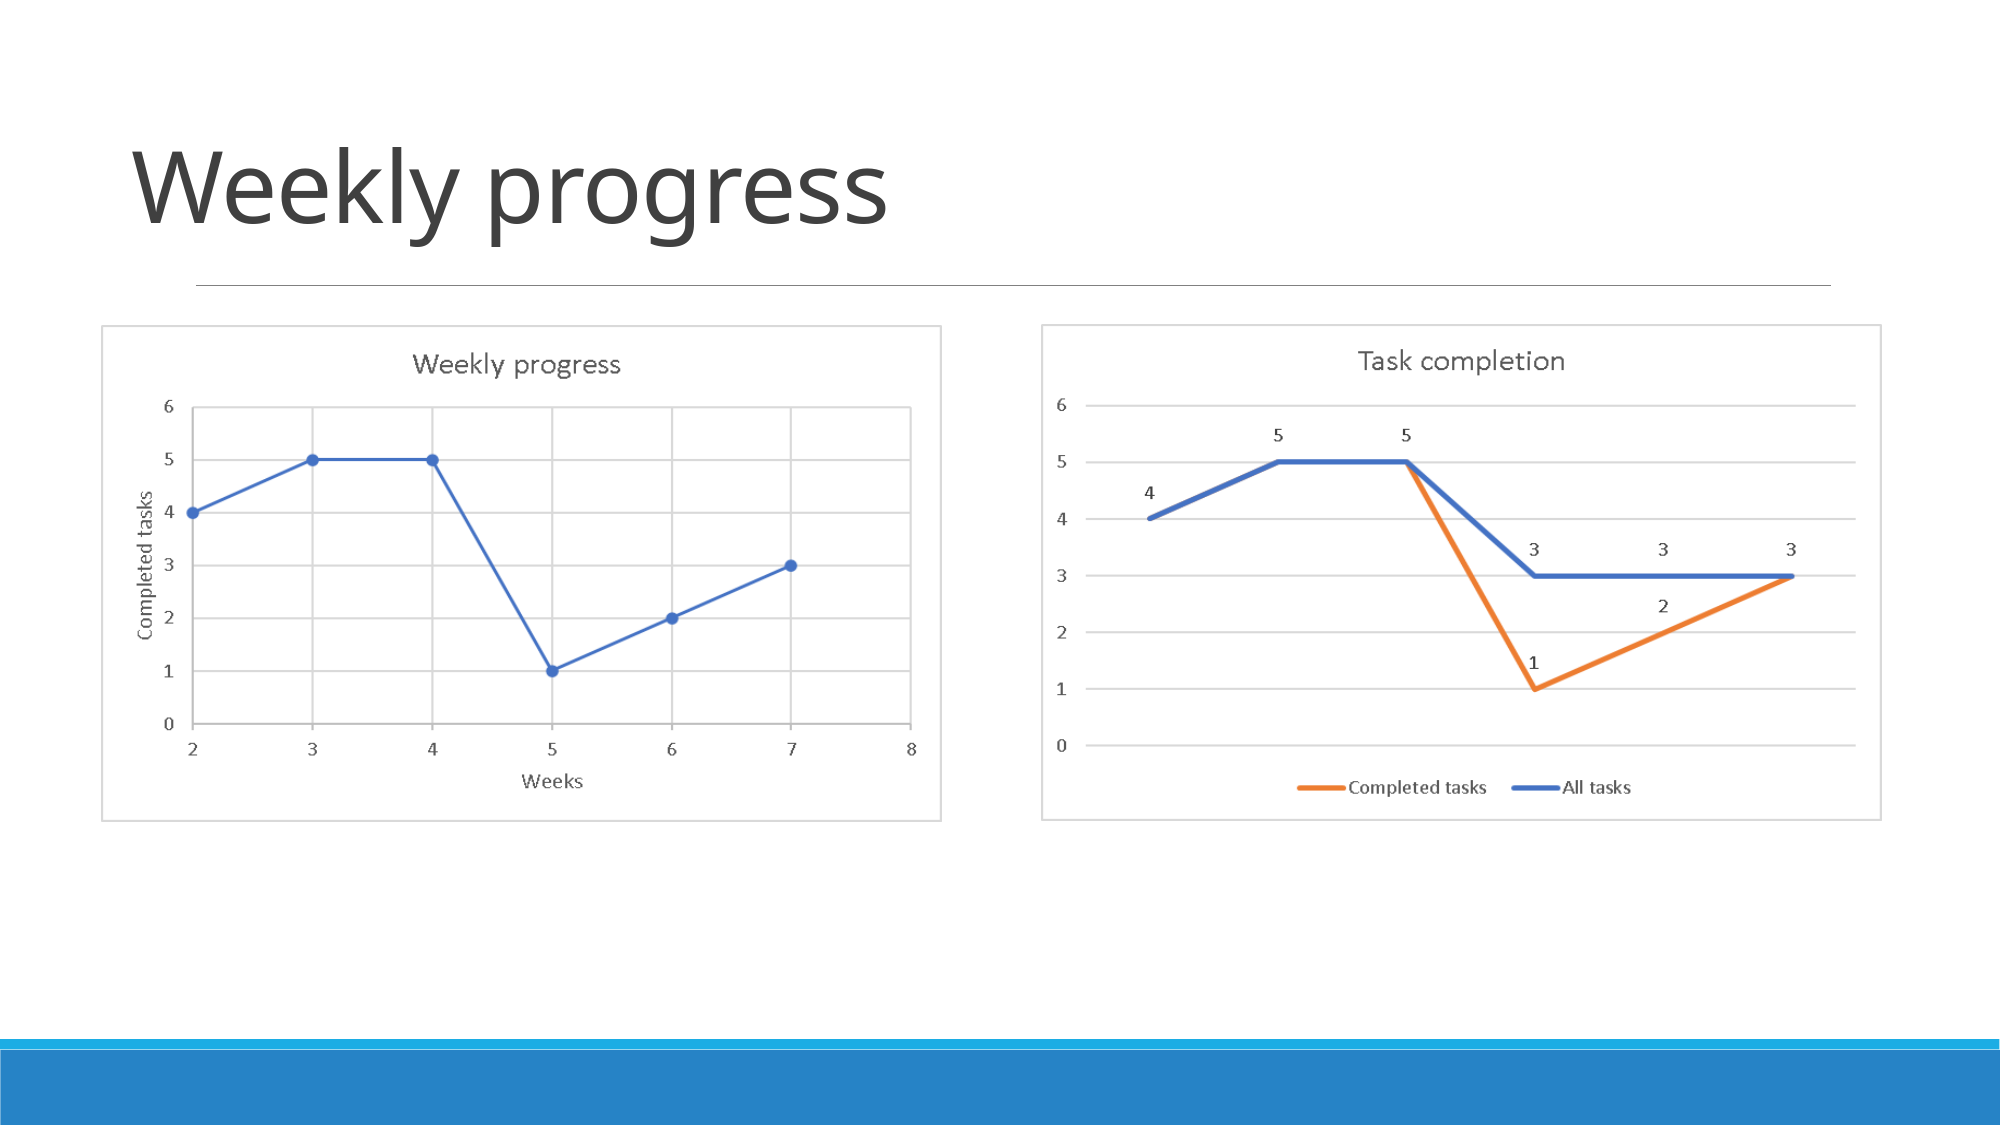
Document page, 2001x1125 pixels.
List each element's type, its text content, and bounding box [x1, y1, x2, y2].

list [1041, 324, 1883, 822]
picture [100, 325, 942, 823]
title Weekly progress [116, 13, 1767, 252]
